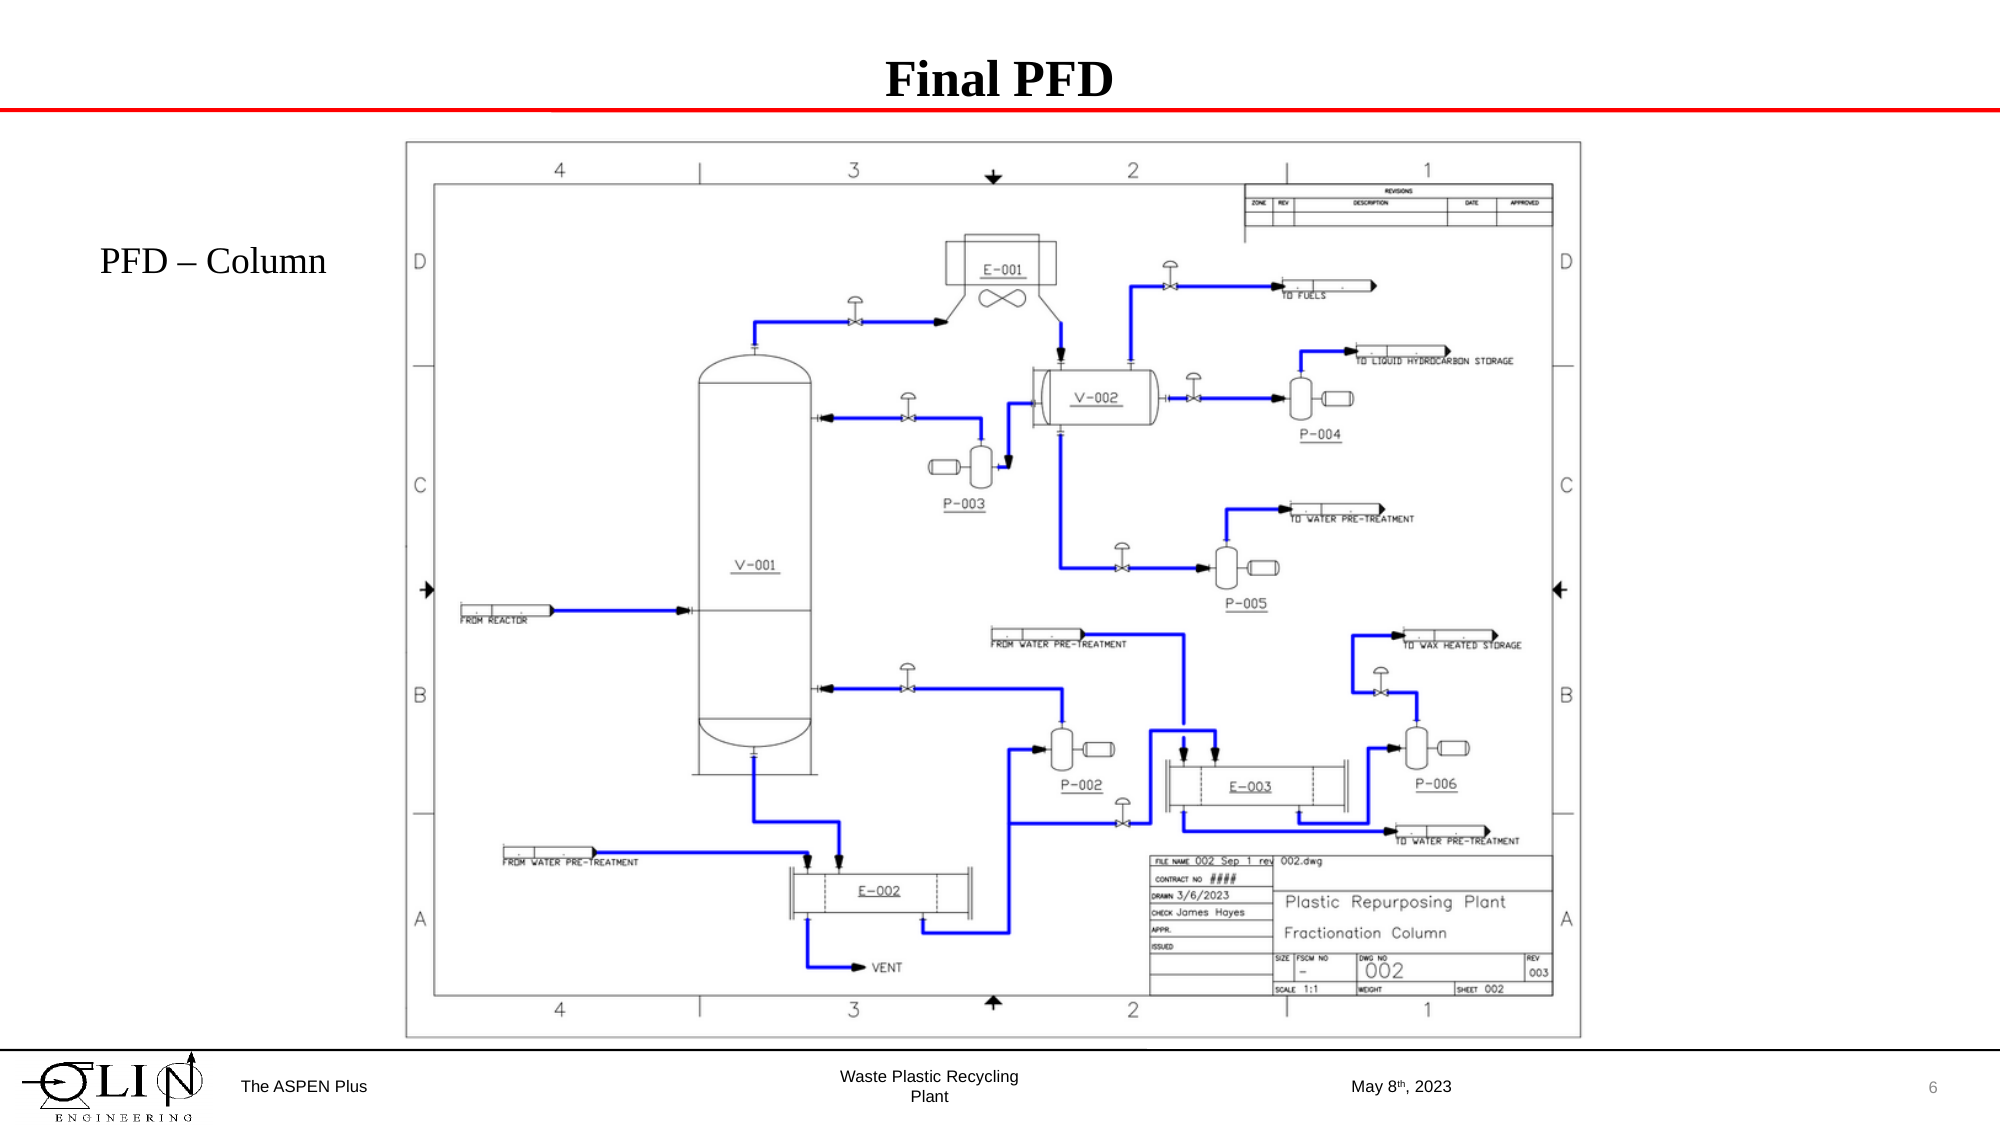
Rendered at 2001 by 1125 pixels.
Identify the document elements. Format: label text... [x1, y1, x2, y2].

picture [15, 1052, 213, 1125]
text_box PFD – Column [85, 228, 355, 288]
text_box May 8th, 2023 [1351, 1054, 1495, 1117]
title Final PFD [137, 50, 1863, 110]
text_box The ASPEN Plus [240, 1054, 399, 1117]
slide_number 6 [1847, 1057, 1953, 1118]
picture [400, 126, 1600, 1040]
